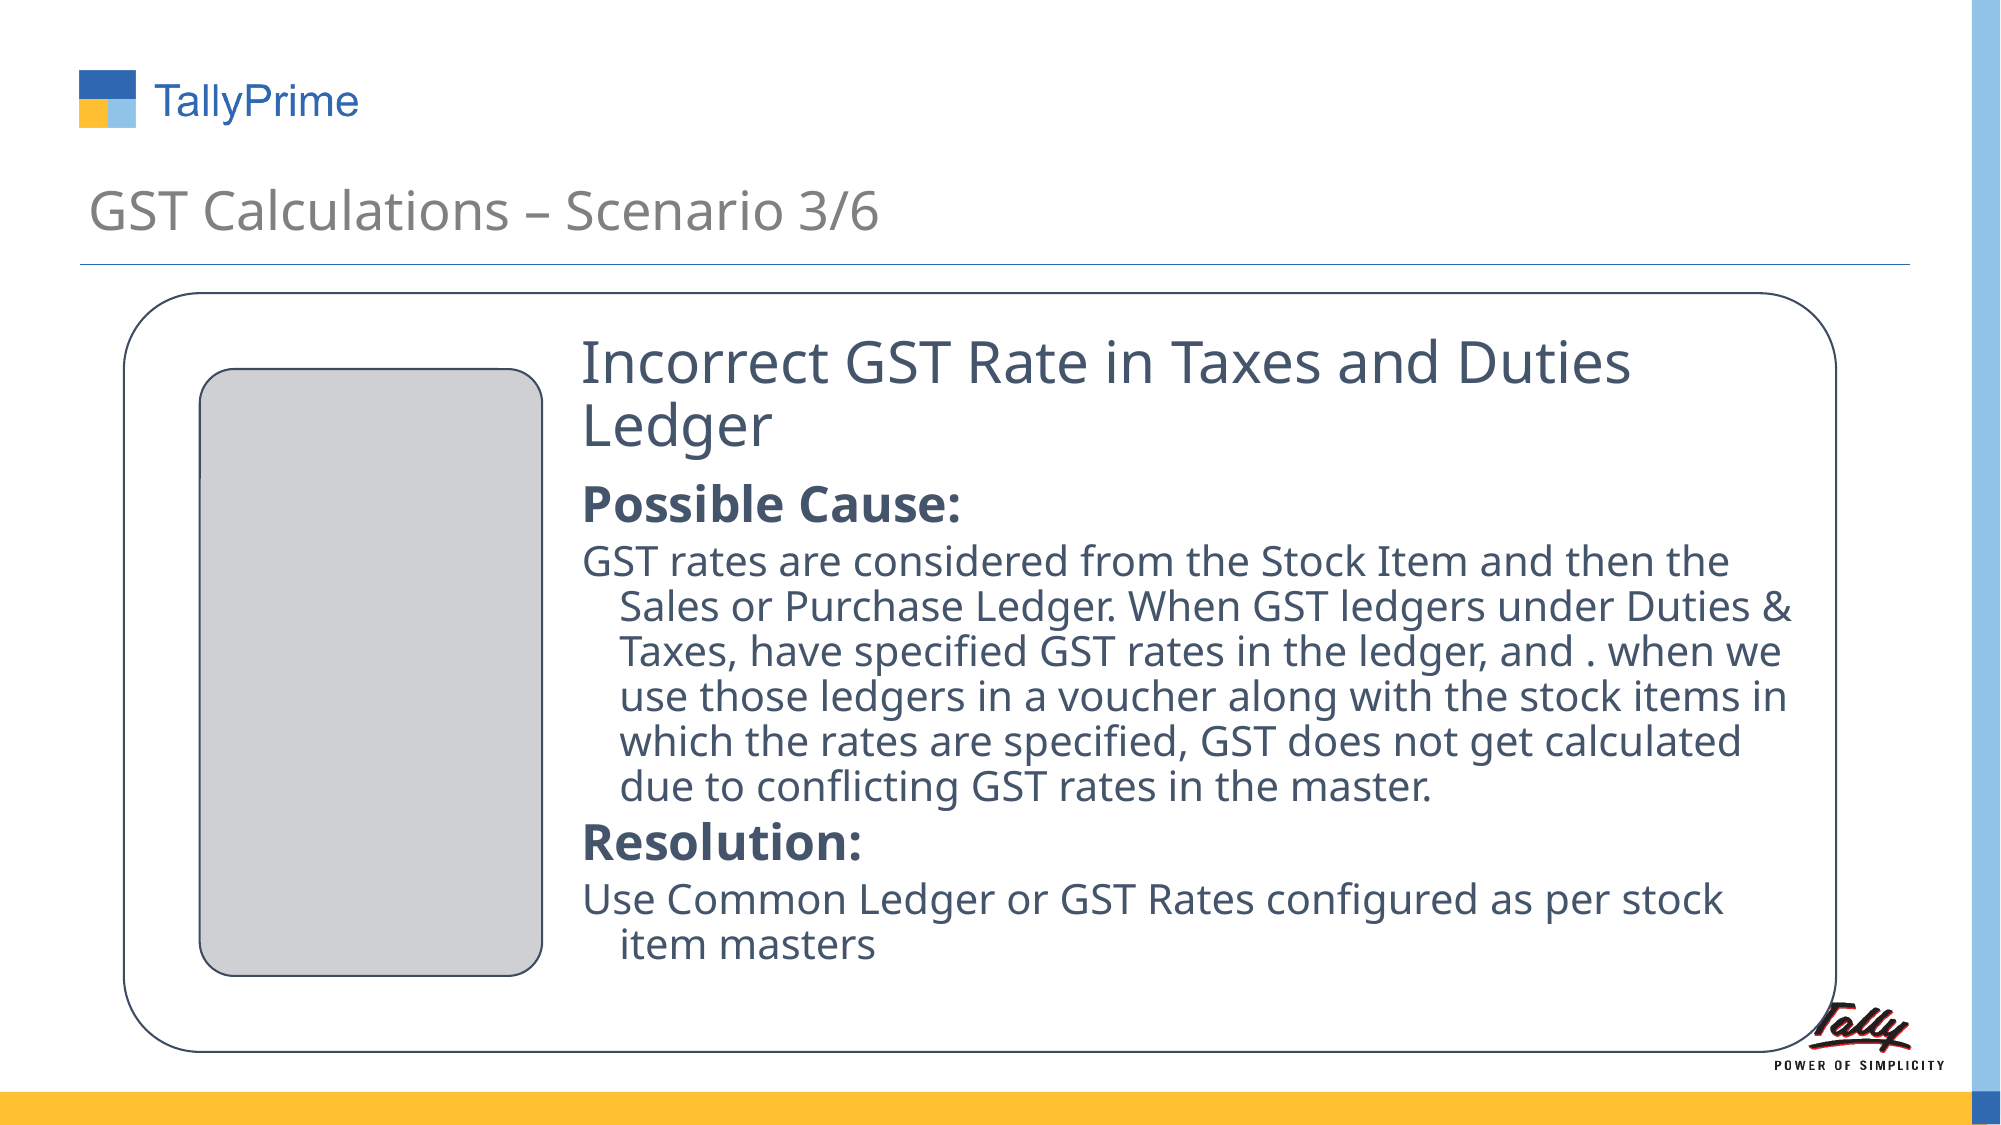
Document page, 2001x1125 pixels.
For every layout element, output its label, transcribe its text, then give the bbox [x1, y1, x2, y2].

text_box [123, 293, 1837, 1052]
picture [1758, 989, 1961, 1083]
title GST Calculations – Scenario 3/6 [74, 176, 1904, 251]
picture [79, 70, 358, 128]
